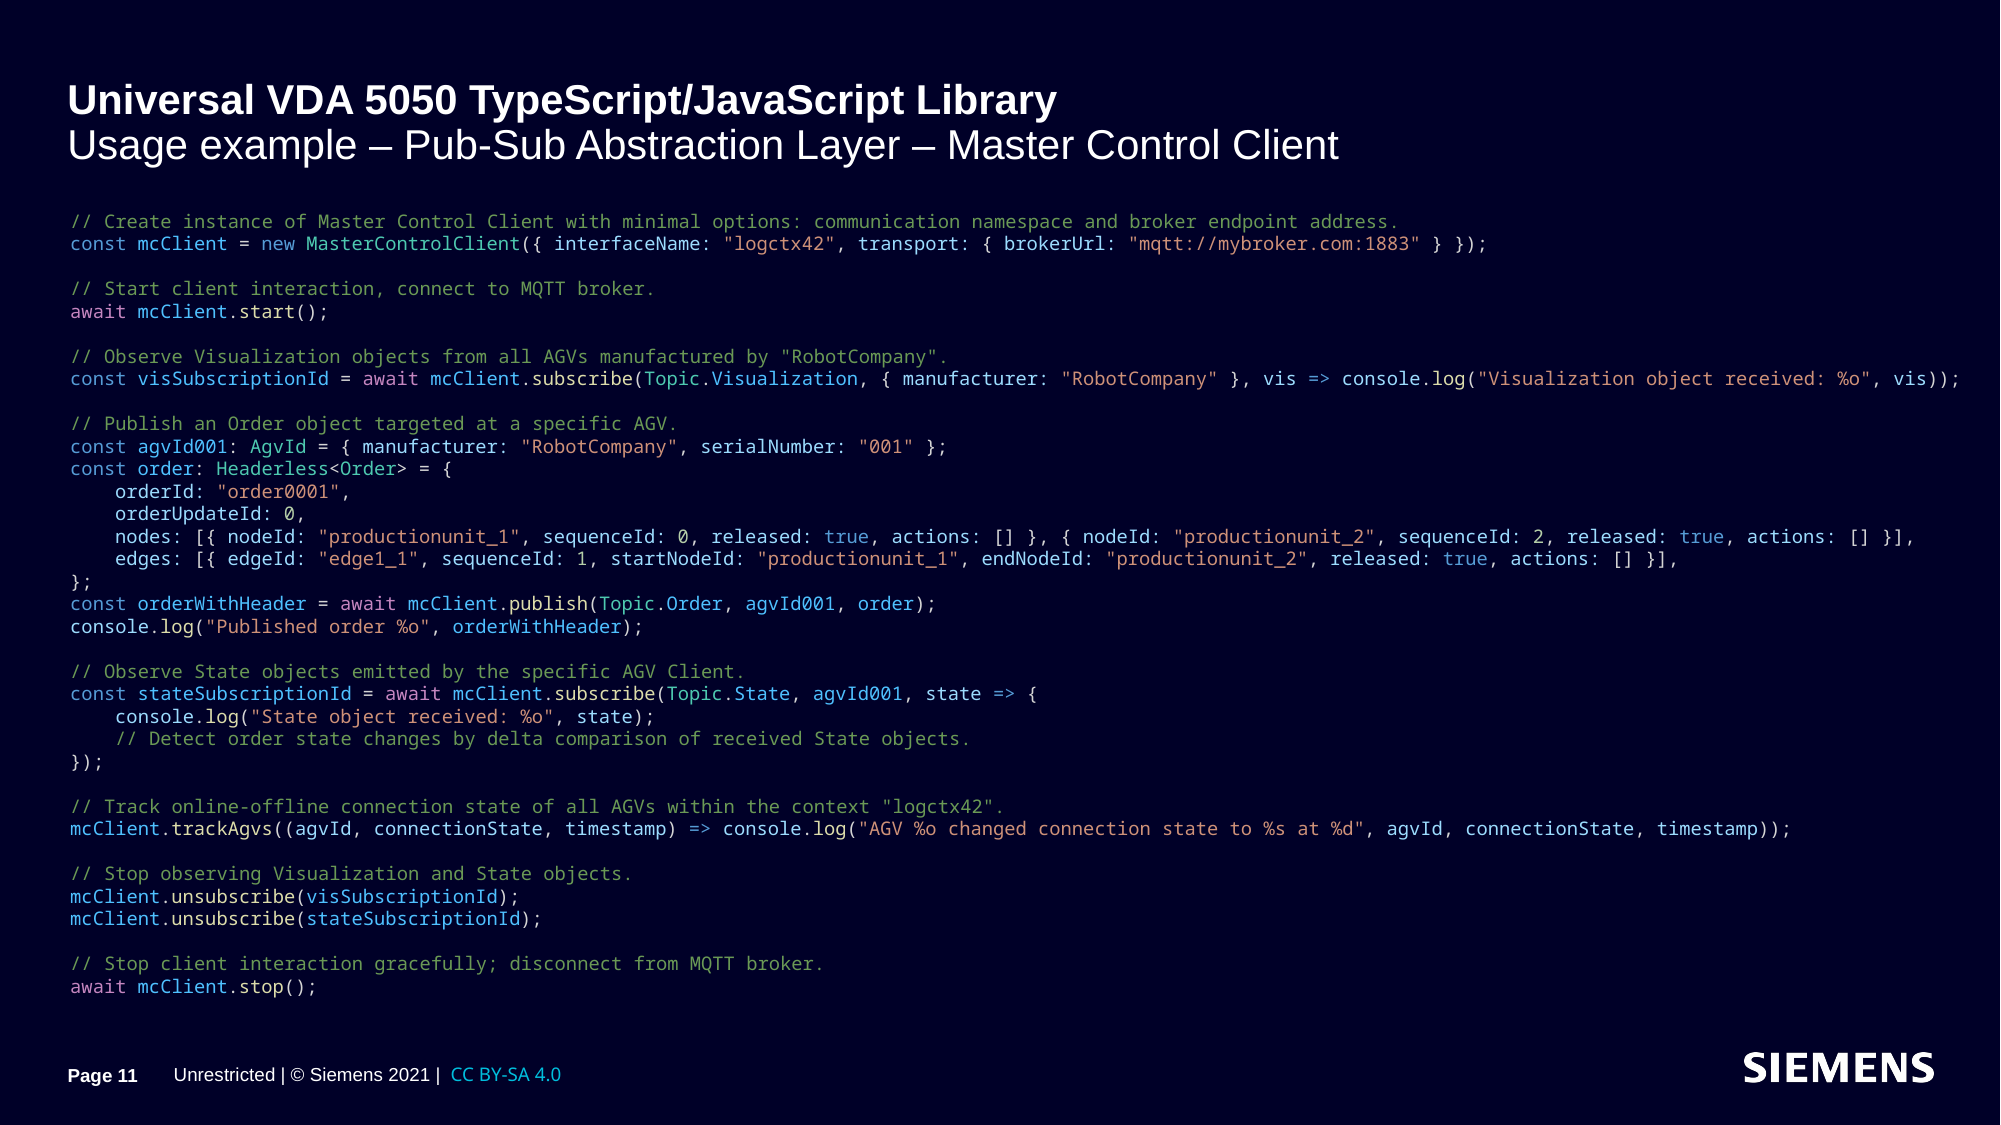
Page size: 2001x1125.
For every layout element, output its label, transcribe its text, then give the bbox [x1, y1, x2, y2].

text_box // Create instance of Master Control Client with minimal options: communication namespace and broker endpoint address. const mcClient = new MasterControlClient({ interfaceName: "logctx42", transport: { brokerUrl: "mqtt://mybroker.com:1883" } }); // Start client interaction, connect to MQTT broker. await mcClient.start(); // Observe Visualization objects from all AGVs manufactured by "RobotCompany". const visSubscriptionId = await mcClient.subscribe(Topic.Visualization, { manufacturer: "RobotCompany" }, vis => console.log("Visualization object received: %o", vis)); // Publish an Order object targeted at a specific AGV. const agvId001: AgvId = { manufacturer: "RobotCompany", serialNumber: "001" }; const order: Headerless<Order> = { orderId: "order0001", orderUpdateId: 0, nodes: [{ nodeId: "productionunit_1", sequenceId: 0, released: true, actions: [] }, { nodeId: "productionunit_2", sequenceId: 2, released: true, actions: [] }], edges: [{ edgeId: "edge1_1", sequenceId: 1, startNodeId: "productionunit_1", endNodeId: "productionunit_2", released: true, actions: [] }], }; const orderWithHeader = await mcClient.publish(Topic.Order, agvId001, order); console.log("Published order %o", orderWithHeader); // Observe State objects emitted by the specific AGV Client. const stateSubscriptionId = await mcClient.subscribe(Topic.State, agvId001, state => { console.log("State object received: %o", state); // Detect order state changes by delta comparison of received State objects. }); // Track online-offline connection state of all AGVs within the context "logctx42". mcClient.trackAgvs((agvId, connectionState, timestamp) => console.log("AGV %o changed connection state to %s at %d", agvId, connectionState, timestamp)); // Stop observing Visualization and State objects. mcClient.unsubscribe(visSubscriptionId); mcClient.unsubscribe(stateSubscriptionId); // Stop client interaction gracefully; disconnect from MQTT broker. await mcClient.stop(); [25, 209, 1986, 1036]
title Universal VDA 5050 TypeScript/JavaScript Library Usage example – Pub-Sub Abstraction Layer – Master Control Client [67, 78, 1686, 173]
footer Unrestricted | © Siemens 2021 | CC BY-SA 4.0 [174, 1036, 1686, 1125]
slide_number Page 11 [67, 1036, 174, 1125]
picture [1744, 1052, 1934, 1083]
